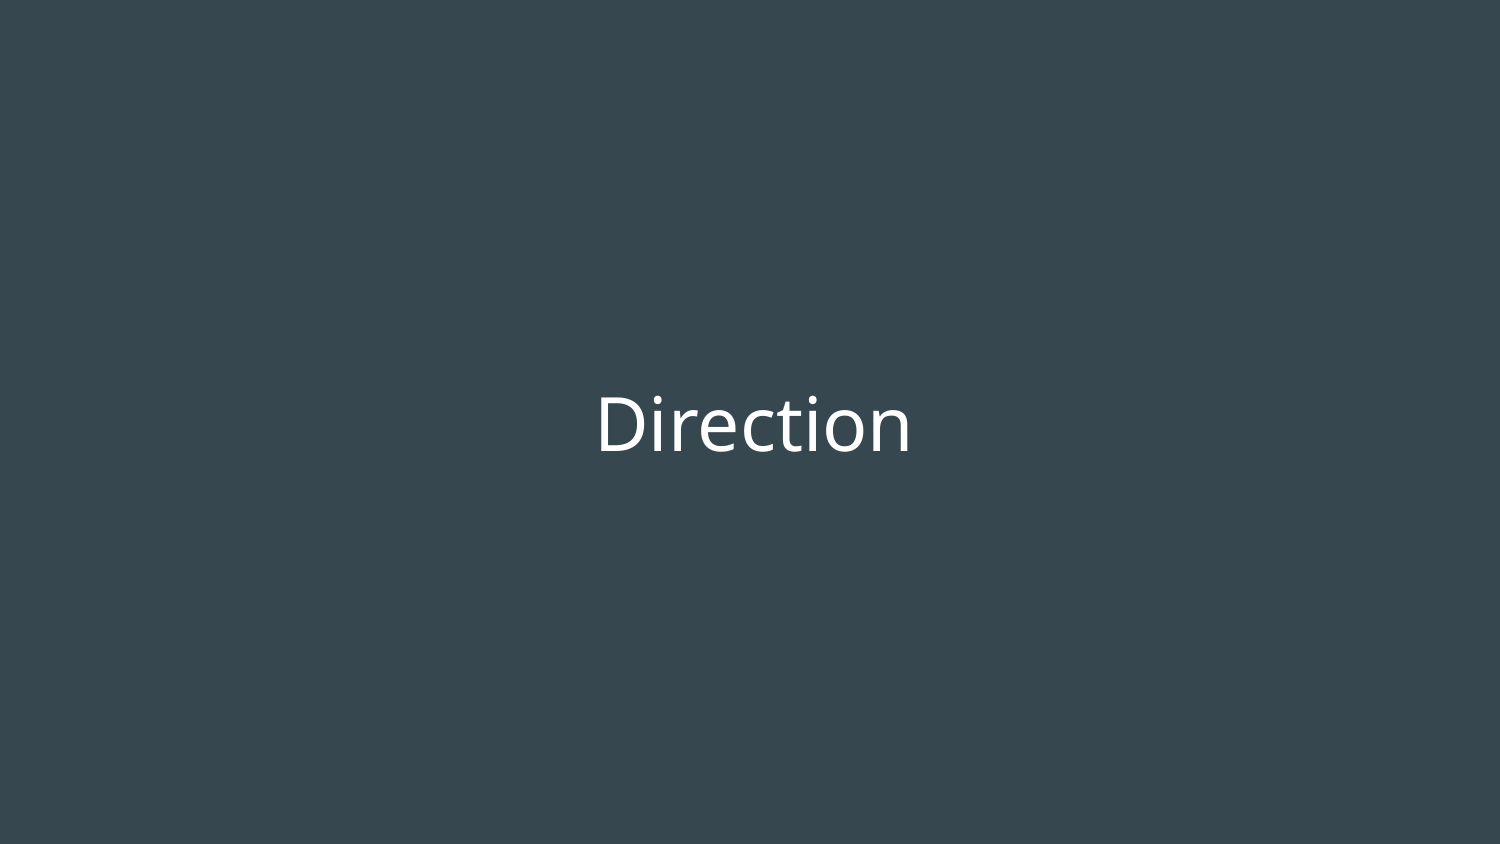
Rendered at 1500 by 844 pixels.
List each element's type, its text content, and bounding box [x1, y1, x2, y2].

title Direction [110, 351, 1399, 493]
